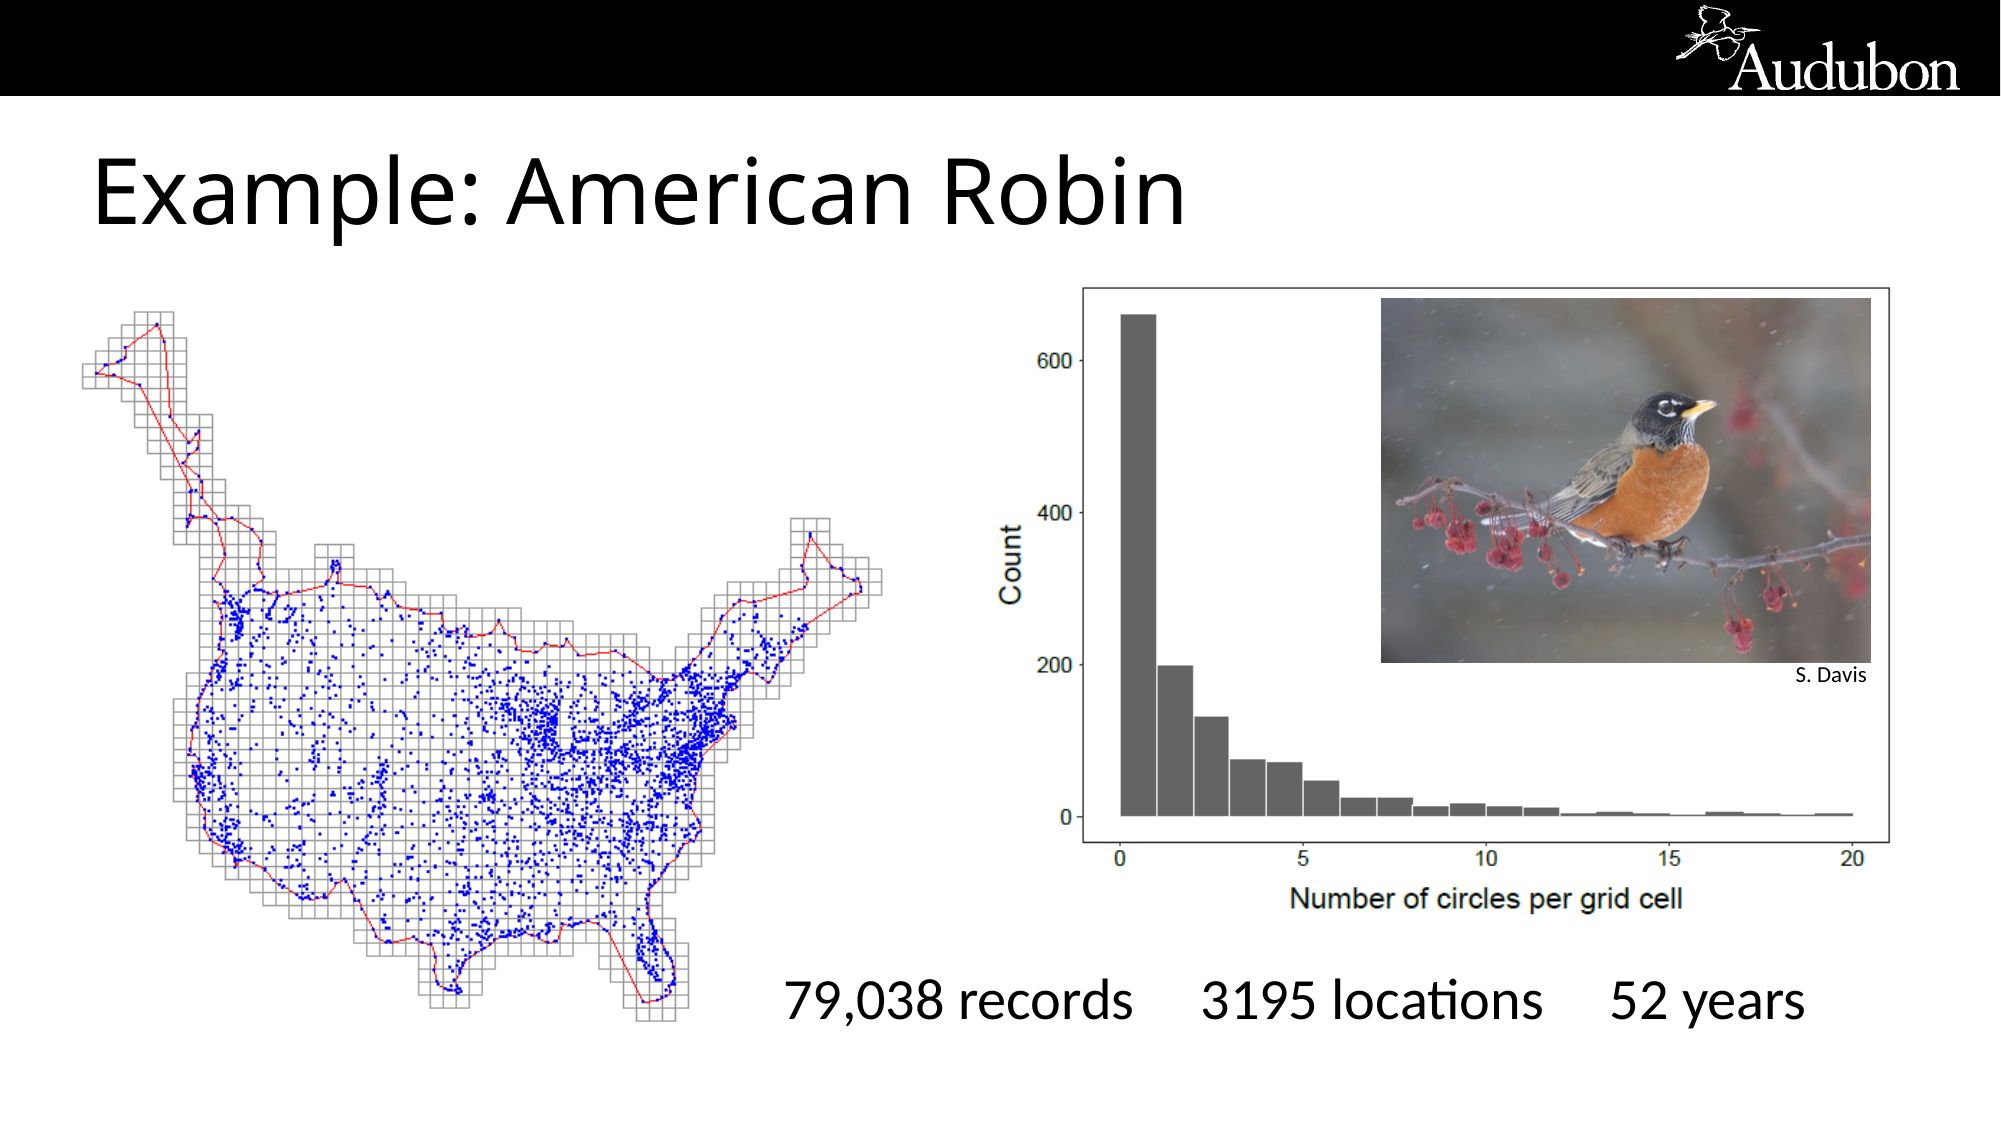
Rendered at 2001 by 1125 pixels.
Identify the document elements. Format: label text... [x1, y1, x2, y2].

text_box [1381, 299, 1882, 695]
title Example: American Robin [75, 120, 1725, 270]
text_box 79,038 records 3195 locations 52 years [920, 953, 1977, 1039]
picture [978, 198, 1926, 965]
picture [45, 292, 920, 1043]
picture [1676, 5, 1960, 90]
